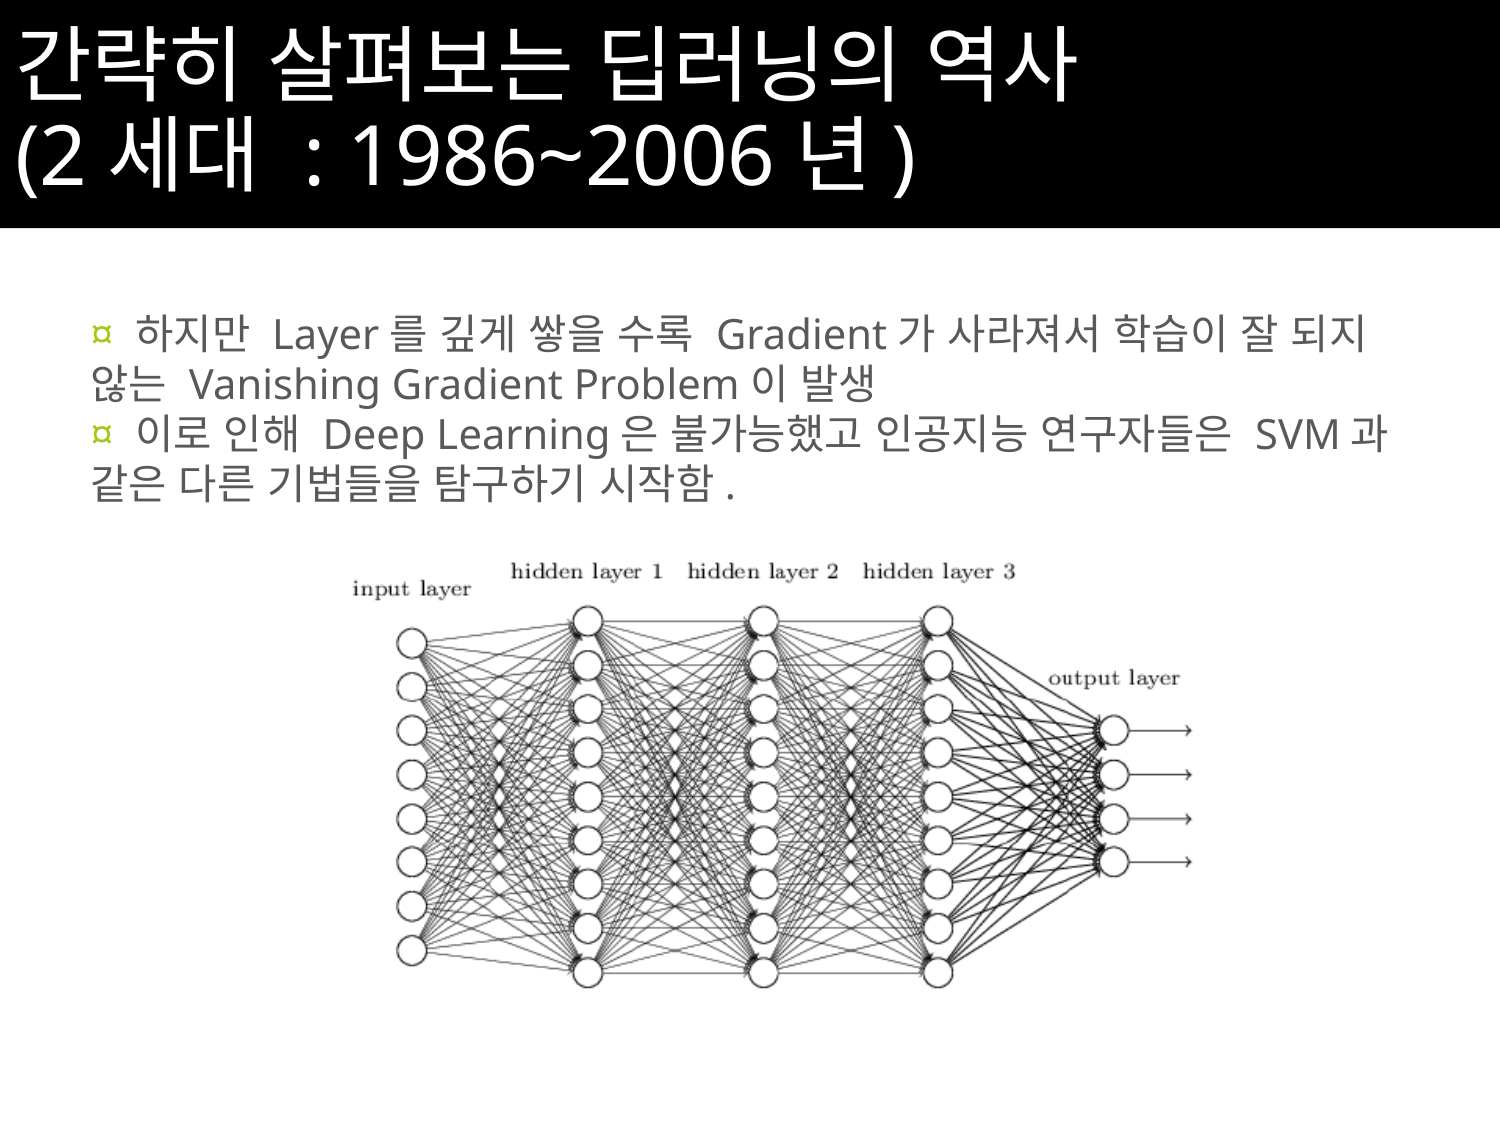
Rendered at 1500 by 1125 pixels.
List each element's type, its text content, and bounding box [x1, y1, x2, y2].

text_box ¤ 하지만 Layer를 깊게 쌓을 수록 Gradient가 사라져서 학습이 잘 되지 않는 Vanishing Gradient Problem이 발생 ¤ 이로 인해 Deep Learning은 불가능했고 인공지능 연구자들은 SVM과 같은 다른 기법들을 탐구하기 시작함. [75, 300, 1425, 516]
picture [326, 552, 1246, 1004]
title 간략히 살펴보는 딥러닝의 역사 (2세대 : 1986~2006년) [0, 0, 1500, 229]
